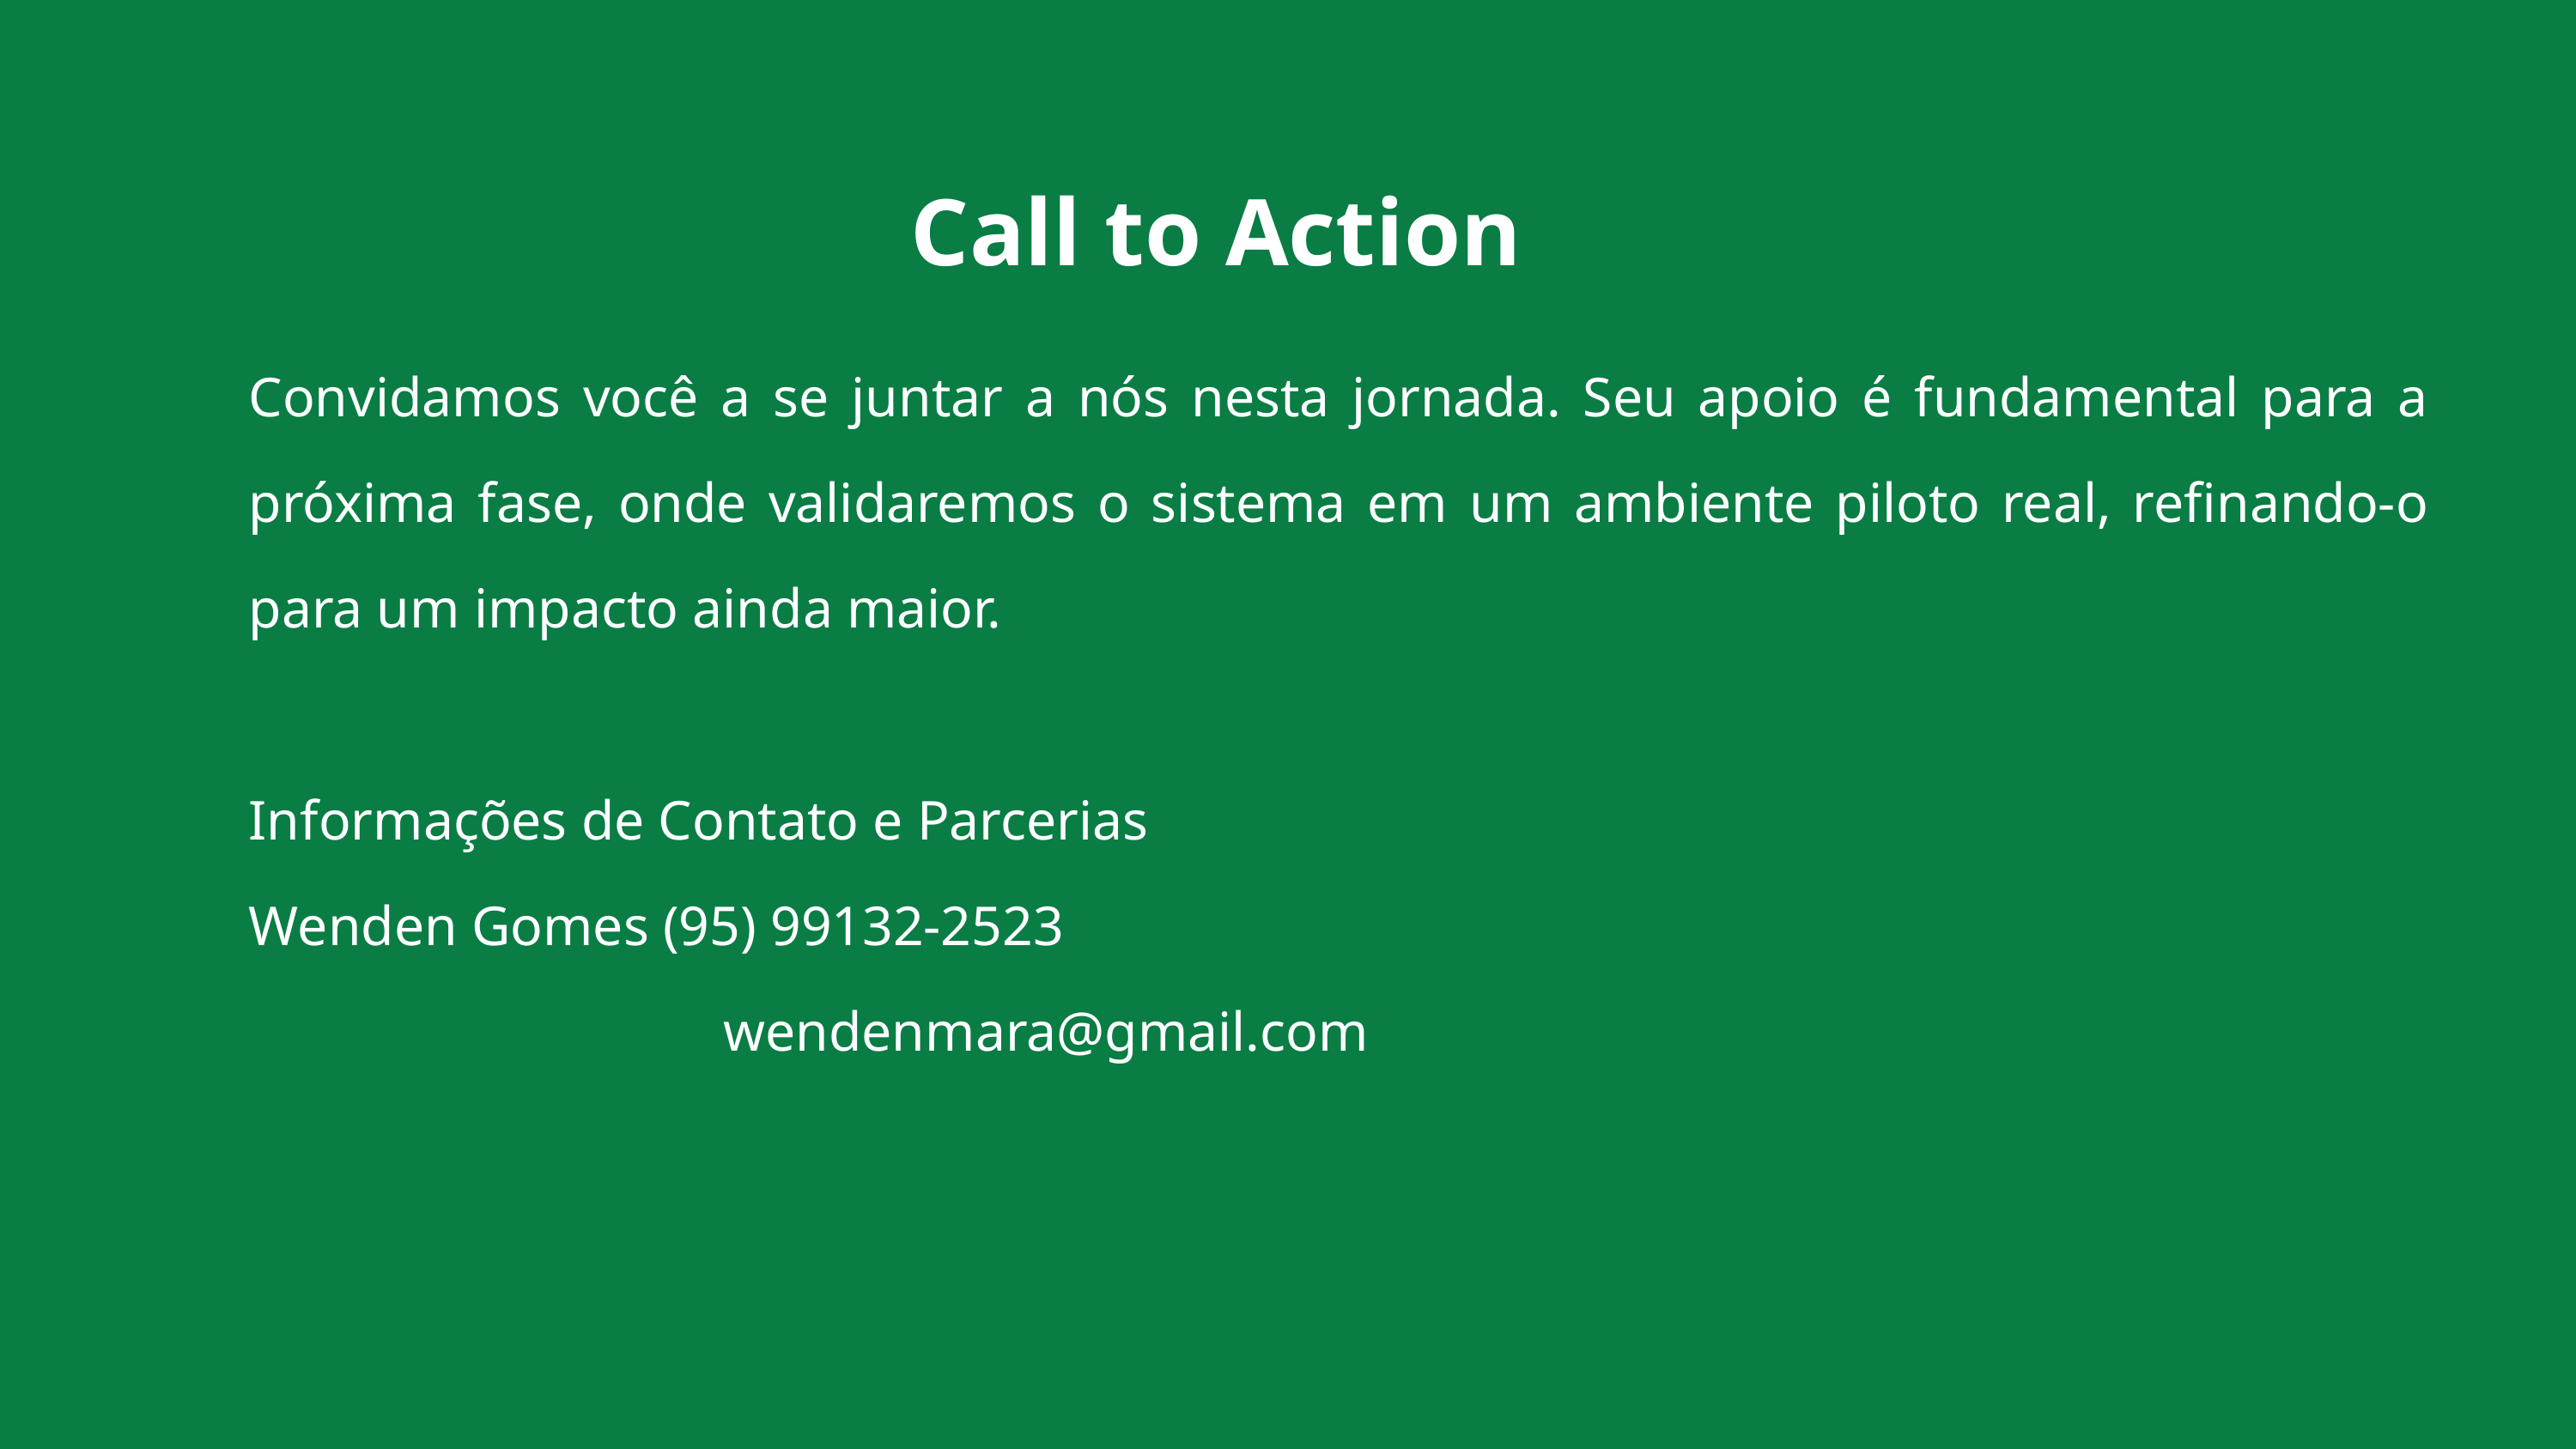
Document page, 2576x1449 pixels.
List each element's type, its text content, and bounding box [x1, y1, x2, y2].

text_box Convidamos você a se juntar a nós nesta jornada. Seu apoio é fundamental para a próxima fase, onde validaremos o sistema em um ambiente piloto real, refinando-o para um impacto ainda maior. Informações de Contato e Parcerias Wenden Gomes (95) 99132-2523 wendenmara@gmail.com [248, 321, 2432, 1167]
text_box Call to Action [910, 180, 1607, 285]
